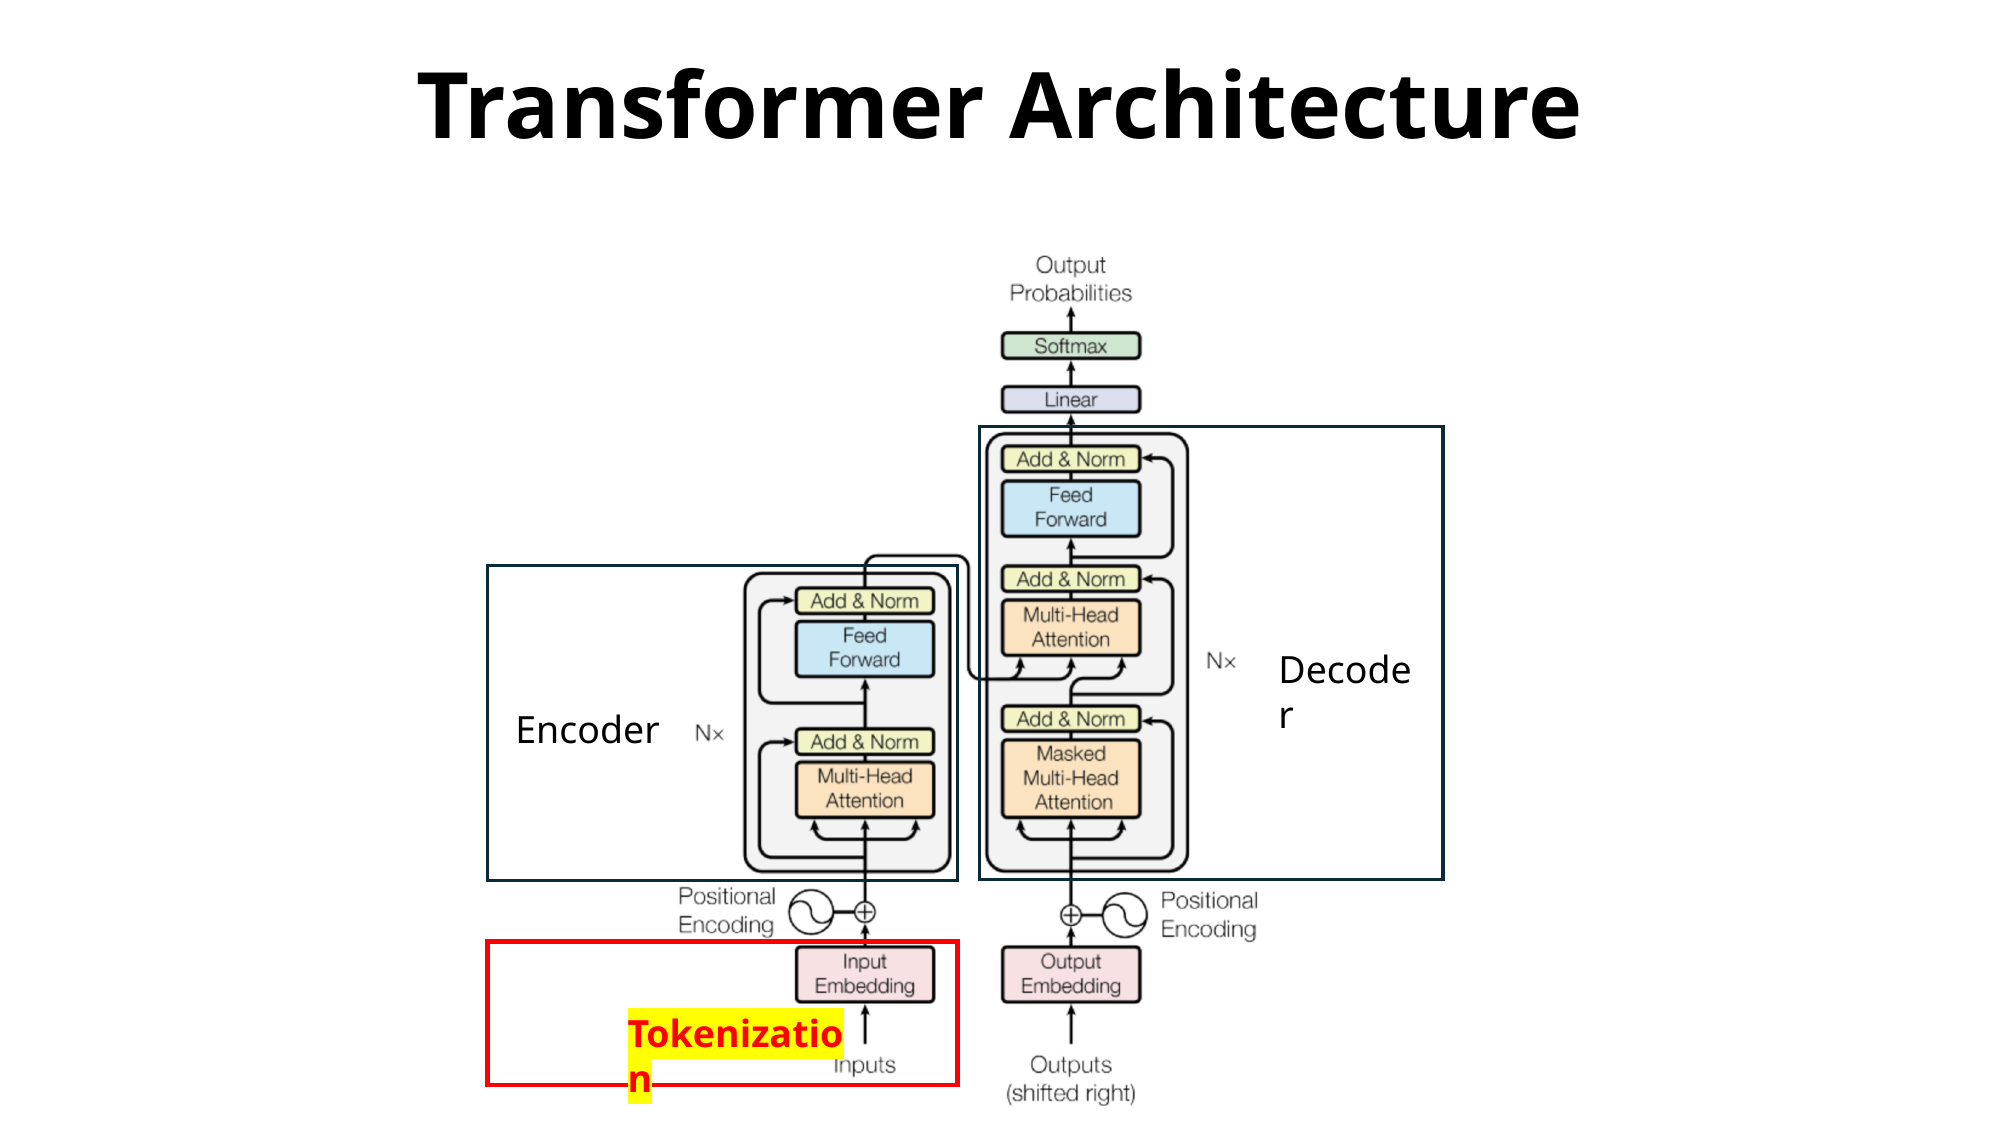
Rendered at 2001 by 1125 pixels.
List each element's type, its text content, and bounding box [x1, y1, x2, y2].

text_box [486, 940, 651, 1087]
text_box [486, 564, 651, 882]
title Transformer Architecture [137, 0, 1863, 218]
picture [651, 219, 1313, 1125]
text_box Tokenization [612, 1002, 651, 1108]
text_box [1313, 425, 1445, 881]
